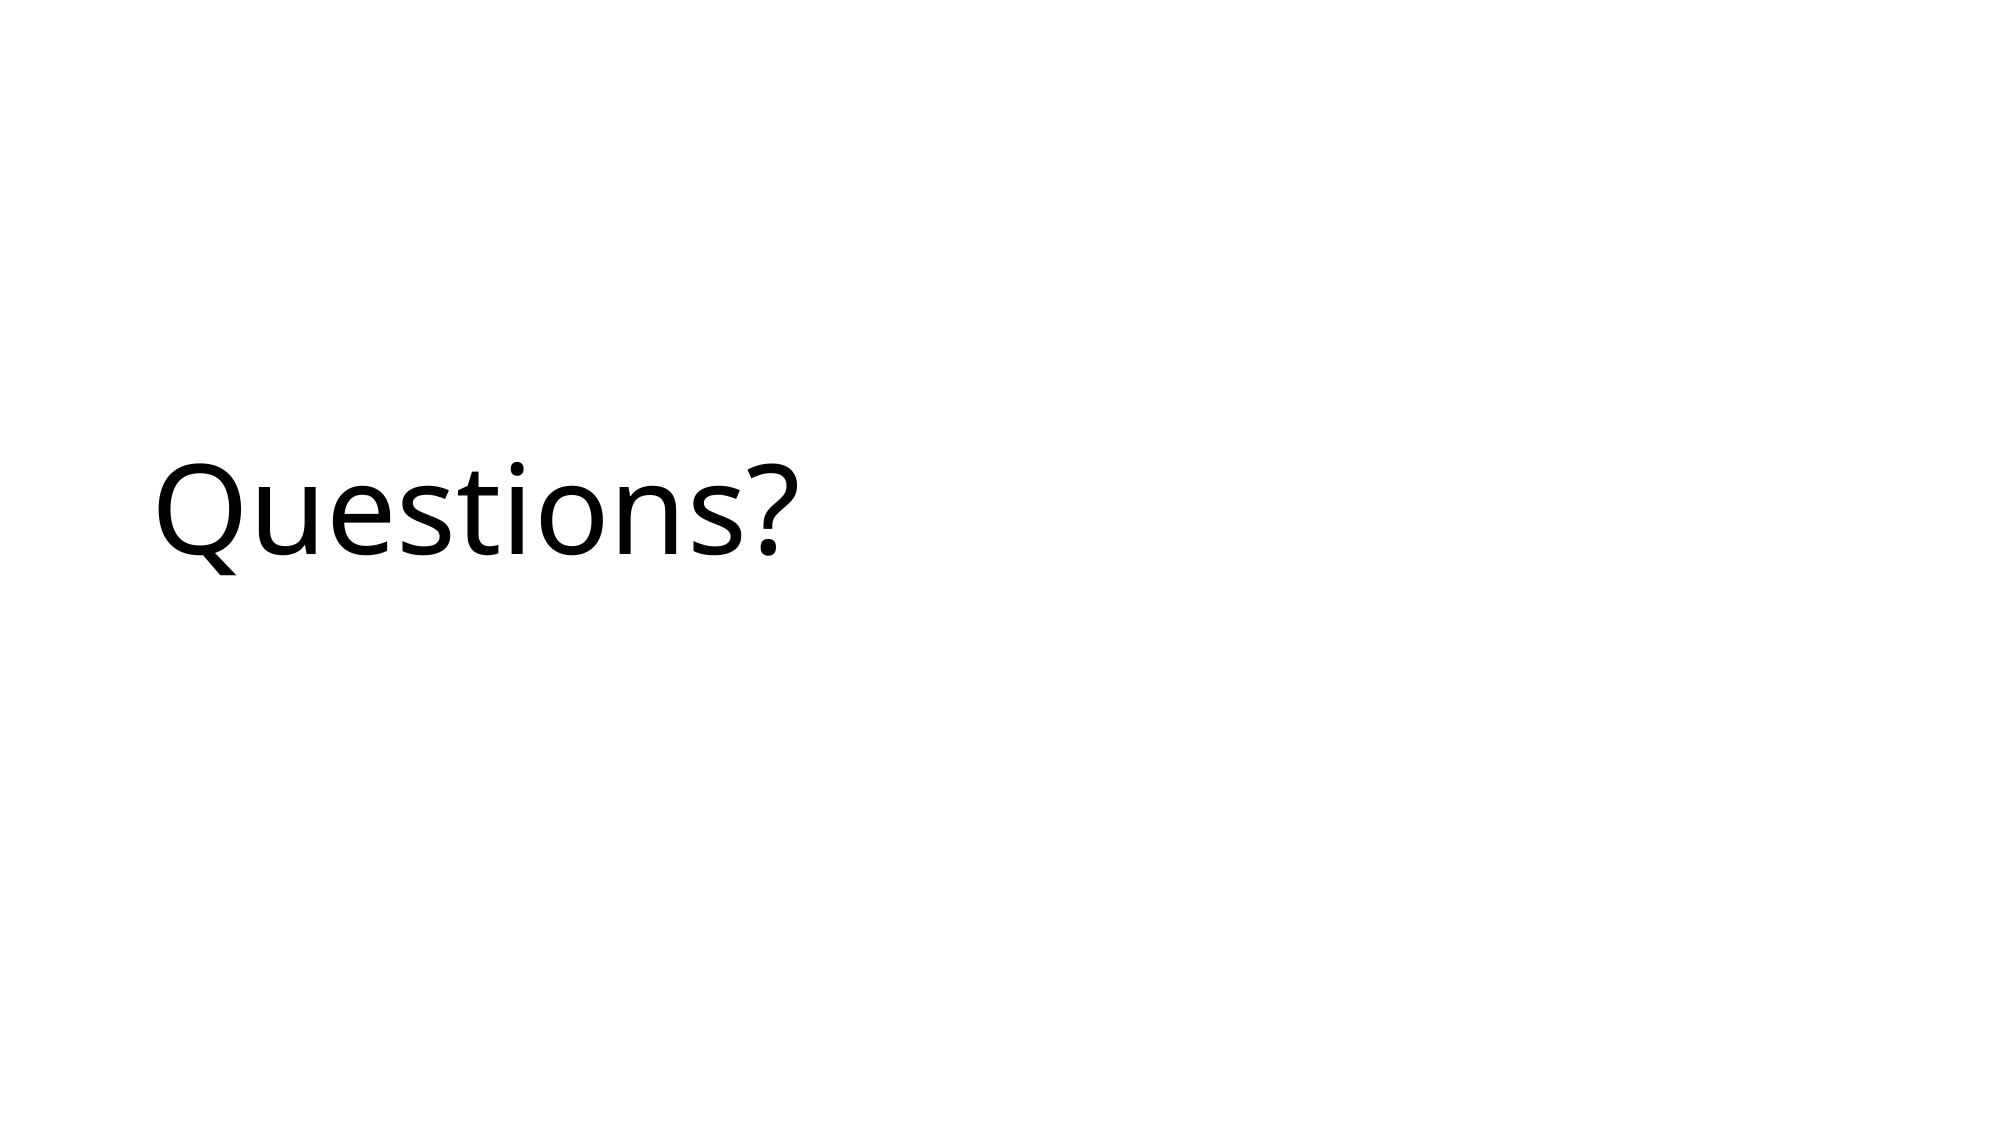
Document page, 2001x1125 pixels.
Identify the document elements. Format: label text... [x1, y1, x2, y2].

title Questions? [136, 280, 1862, 749]
